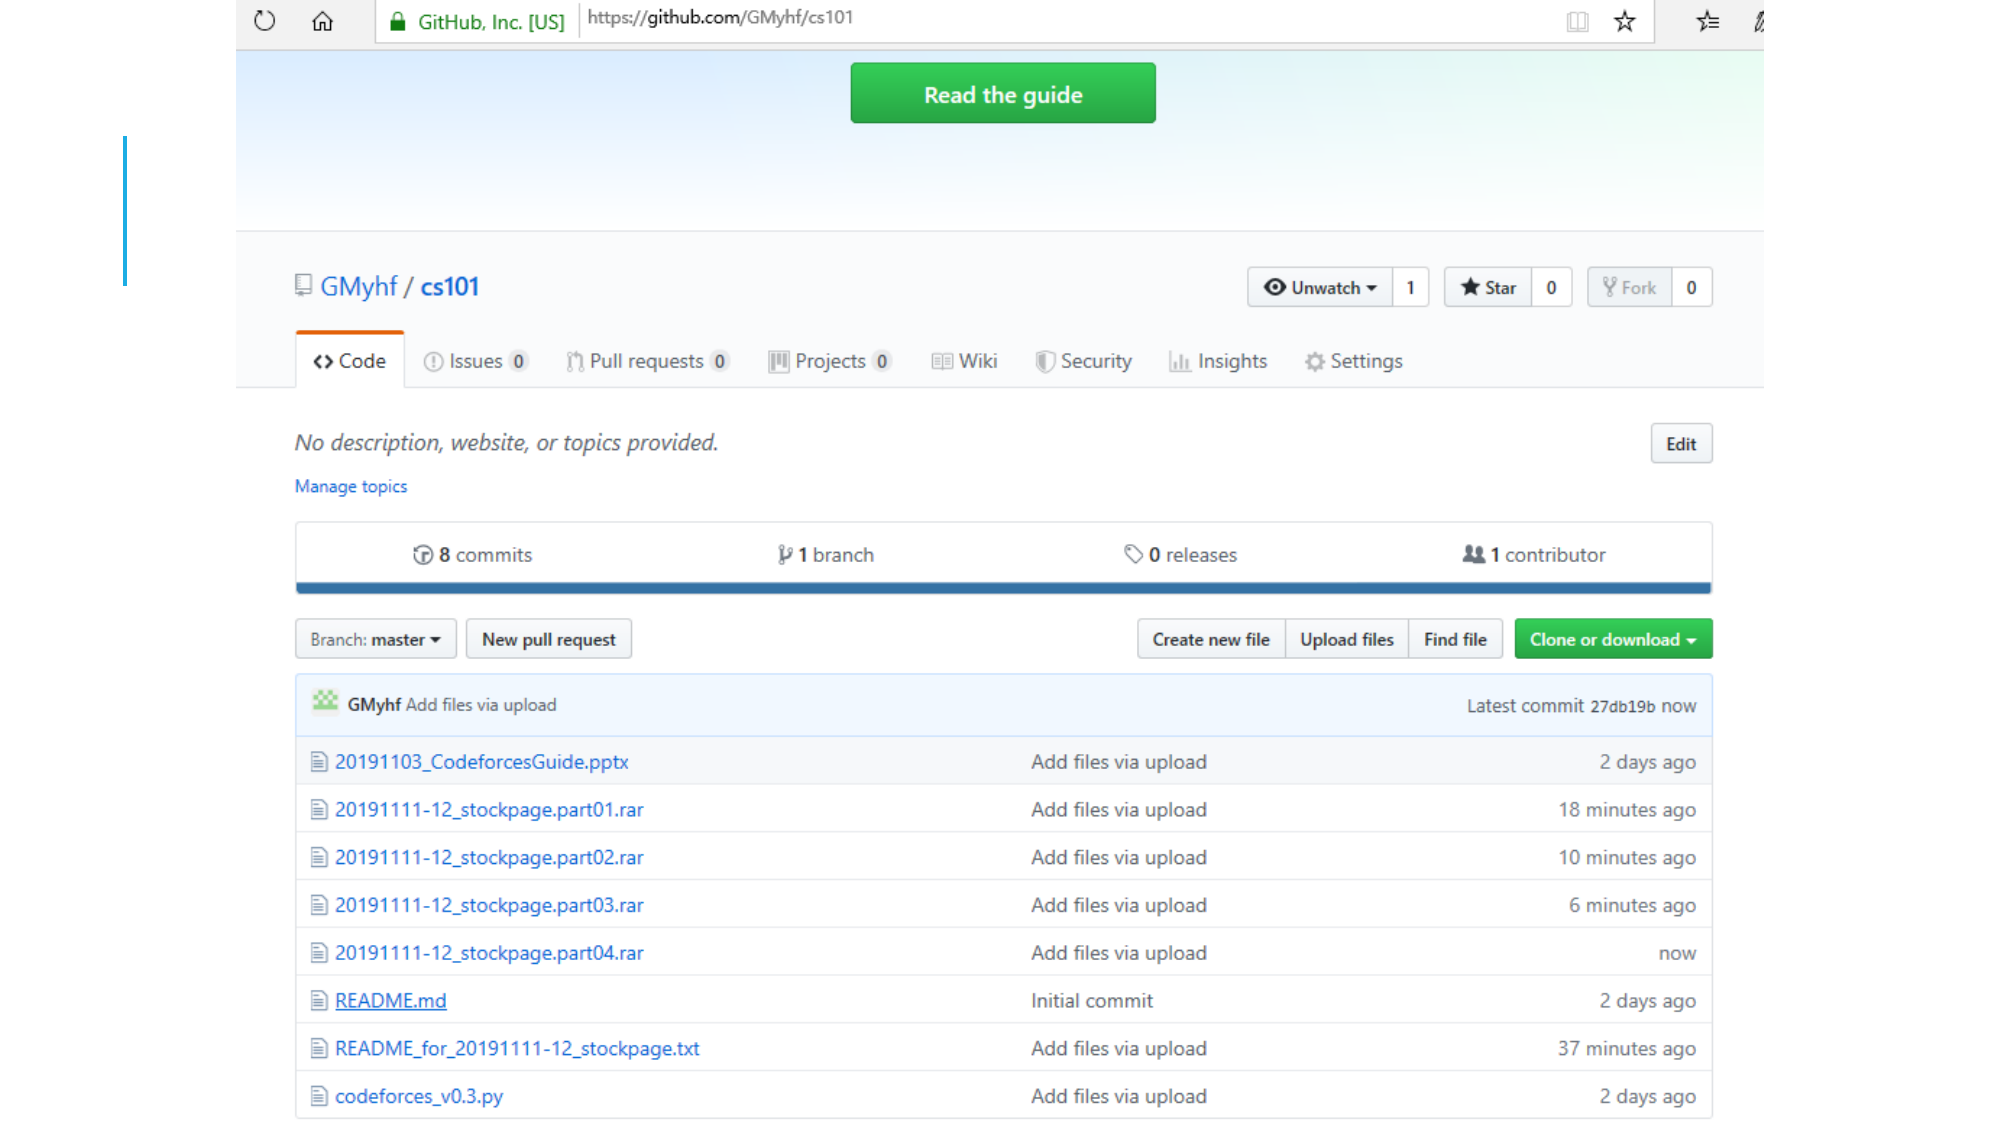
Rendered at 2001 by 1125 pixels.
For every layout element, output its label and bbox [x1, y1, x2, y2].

picture [236, 0, 1764, 1125]
